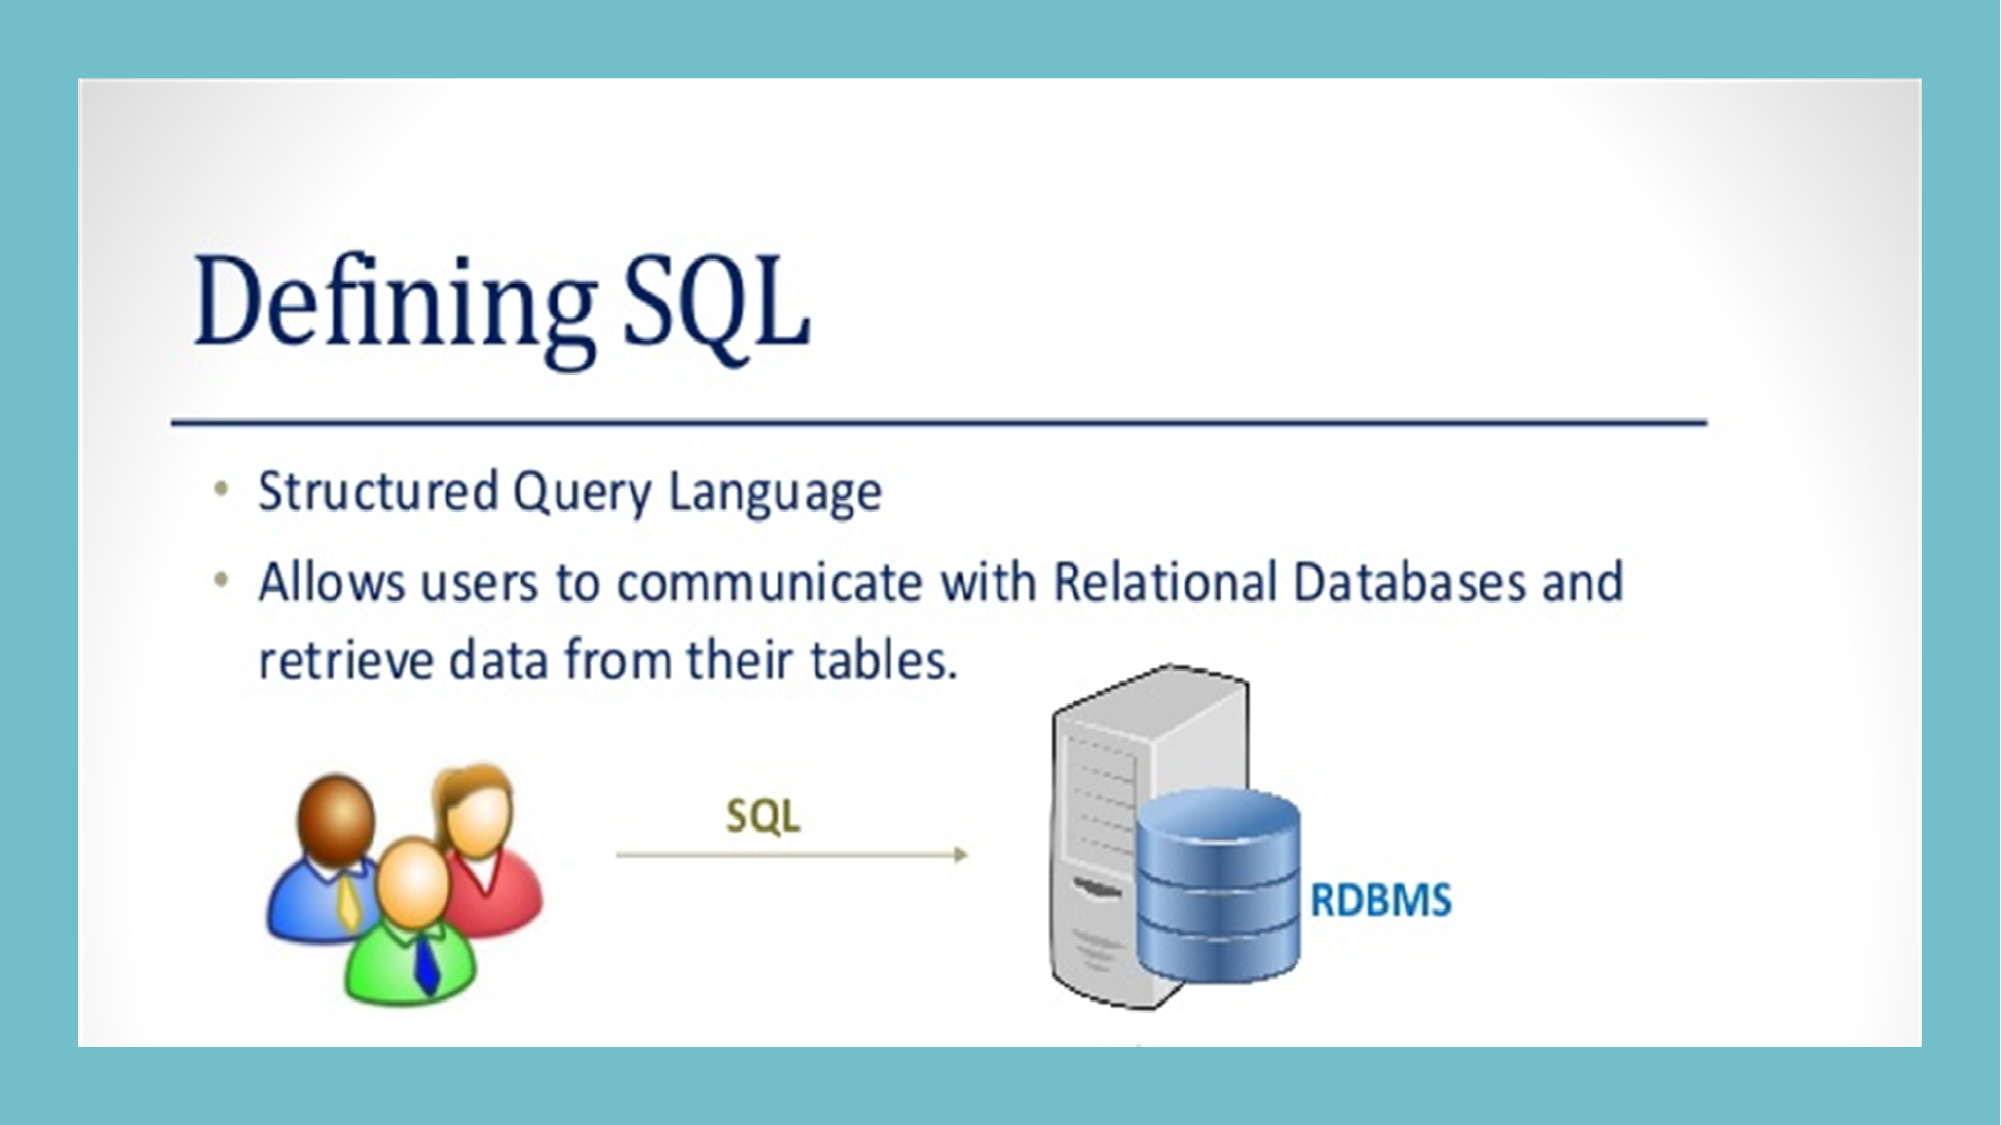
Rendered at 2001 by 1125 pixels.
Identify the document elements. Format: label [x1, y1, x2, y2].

picture [78, 78, 1922, 1047]
text_box [0, 0, 2000, 1125]
